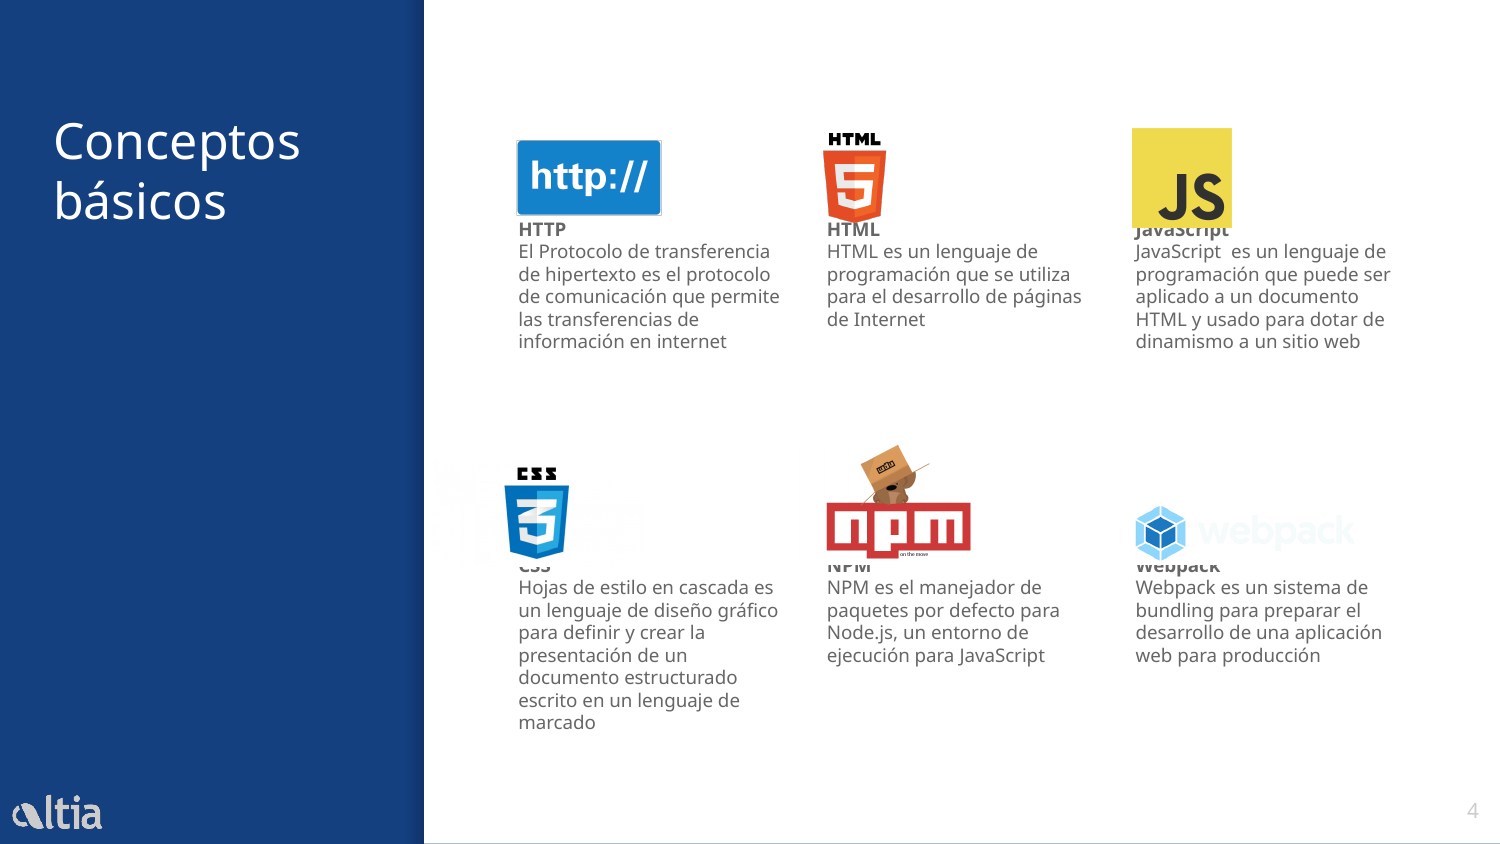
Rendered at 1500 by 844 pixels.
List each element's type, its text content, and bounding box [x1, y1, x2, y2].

picture [11, 793, 104, 830]
picture [810, 133, 900, 223]
text_box 4 [1403, 779, 1494, 844]
text_box Webpack Webpack es un sistema de bundling para preparar el desarrollo de una aplicación web para producción [1120, 538, 1415, 756]
picture [499, 89, 678, 267]
picture [1132, 501, 1355, 566]
text_box Conceptos básicos [38, 94, 374, 748]
picture [1132, 128, 1232, 228]
text_box NPM NPM es el manejador de paquetes por defecto para Node.js, un entorno de ejecución para JavaScript [812, 538, 1106, 756]
picture [428, 459, 644, 568]
text_box HTML HTML es un lenguaje de programación que se utiliza para el desarrollo de páginas de Internet [812, 202, 1106, 419]
text_box JavaScript JavaScript es un lenguaje de programación que puede ser aplicado a un documento HTML y usado para dotar de dinamismo a un sitio web [1120, 202, 1415, 419]
picture [750, 441, 1048, 566]
text_box HTTP El Protocolo de transferencia de hipertexto es el protocolo de comunicación que permite las transferencias de información en internet [503, 202, 798, 419]
text_box CSS Hojas de estilo en cascada es un lenguaje de diseño gráfico para definir y crear la presentación de un documento estructurado escrito en un lenguaje de marcado [503, 538, 798, 756]
